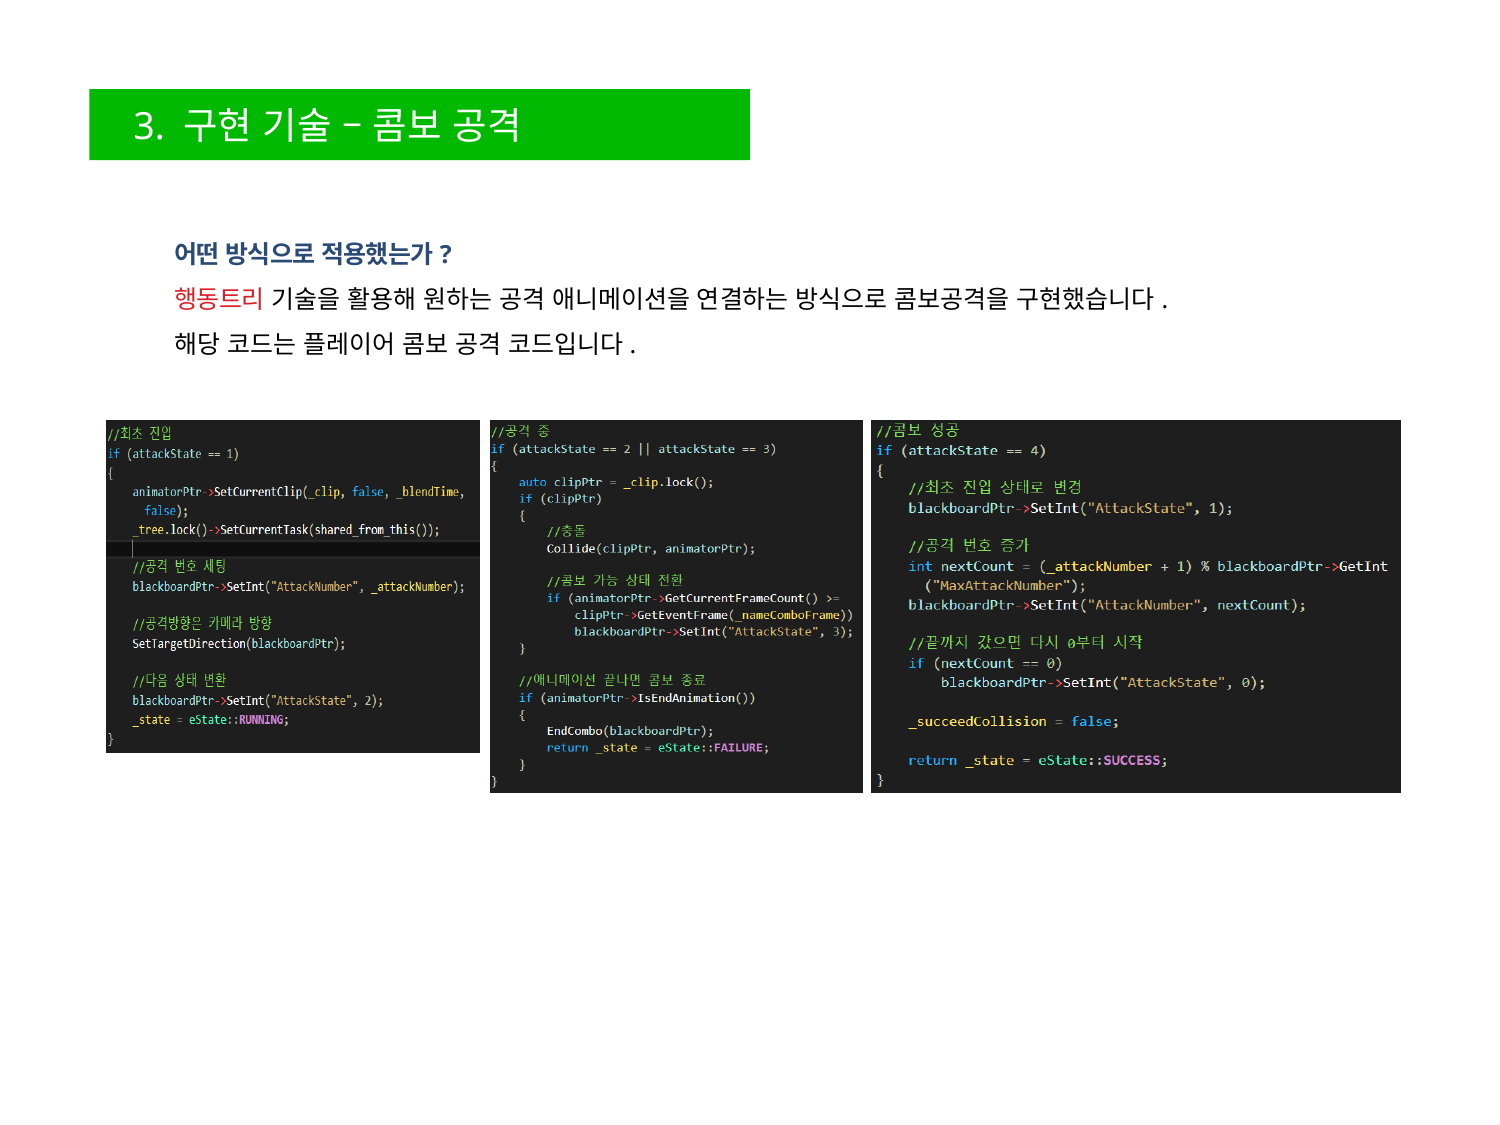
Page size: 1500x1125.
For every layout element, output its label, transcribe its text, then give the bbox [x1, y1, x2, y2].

picture [105, 420, 480, 753]
text_box 어떤 방식으로 적용했는가? 행동트리 기술을 활용해 원하는 공격 애니메이션을 연결하는 방식으로 콤보공격을 구현했습니다. 해당 코드는 플레이어 콤보 공격 코드입니다. [159, 216, 1422, 366]
text_box 3. 구현 기술 – 콤보 공격 [87, 87, 752, 162]
picture [870, 420, 1402, 793]
picture [490, 420, 864, 793]
